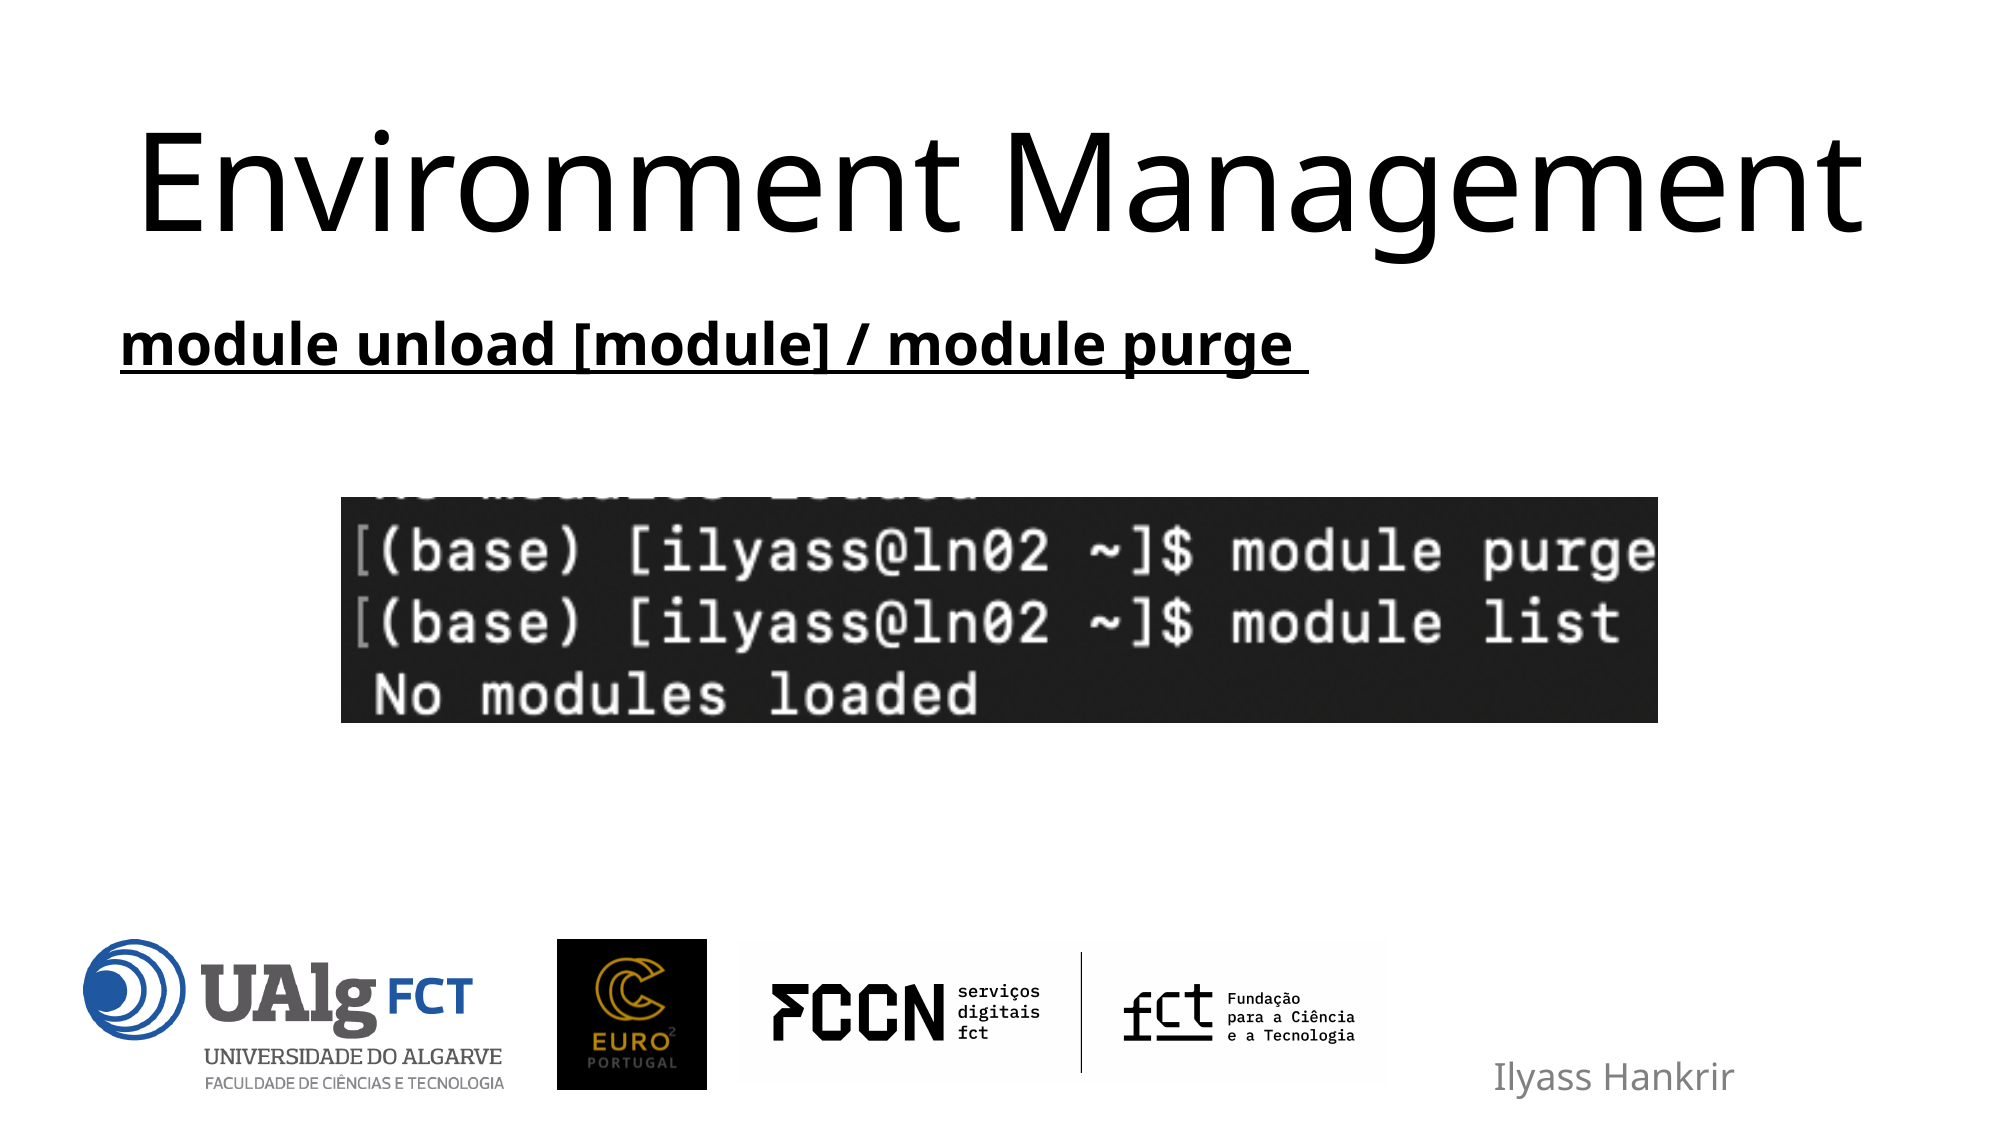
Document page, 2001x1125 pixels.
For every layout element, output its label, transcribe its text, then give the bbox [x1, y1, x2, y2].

picture [738, 939, 1389, 1085]
picture [557, 939, 707, 1090]
picture [340, 497, 1659, 723]
text_box module unload [module] / module purge [104, 299, 1350, 385]
text_box Environment Management [104, 74, 1895, 300]
picture [83, 939, 504, 1089]
